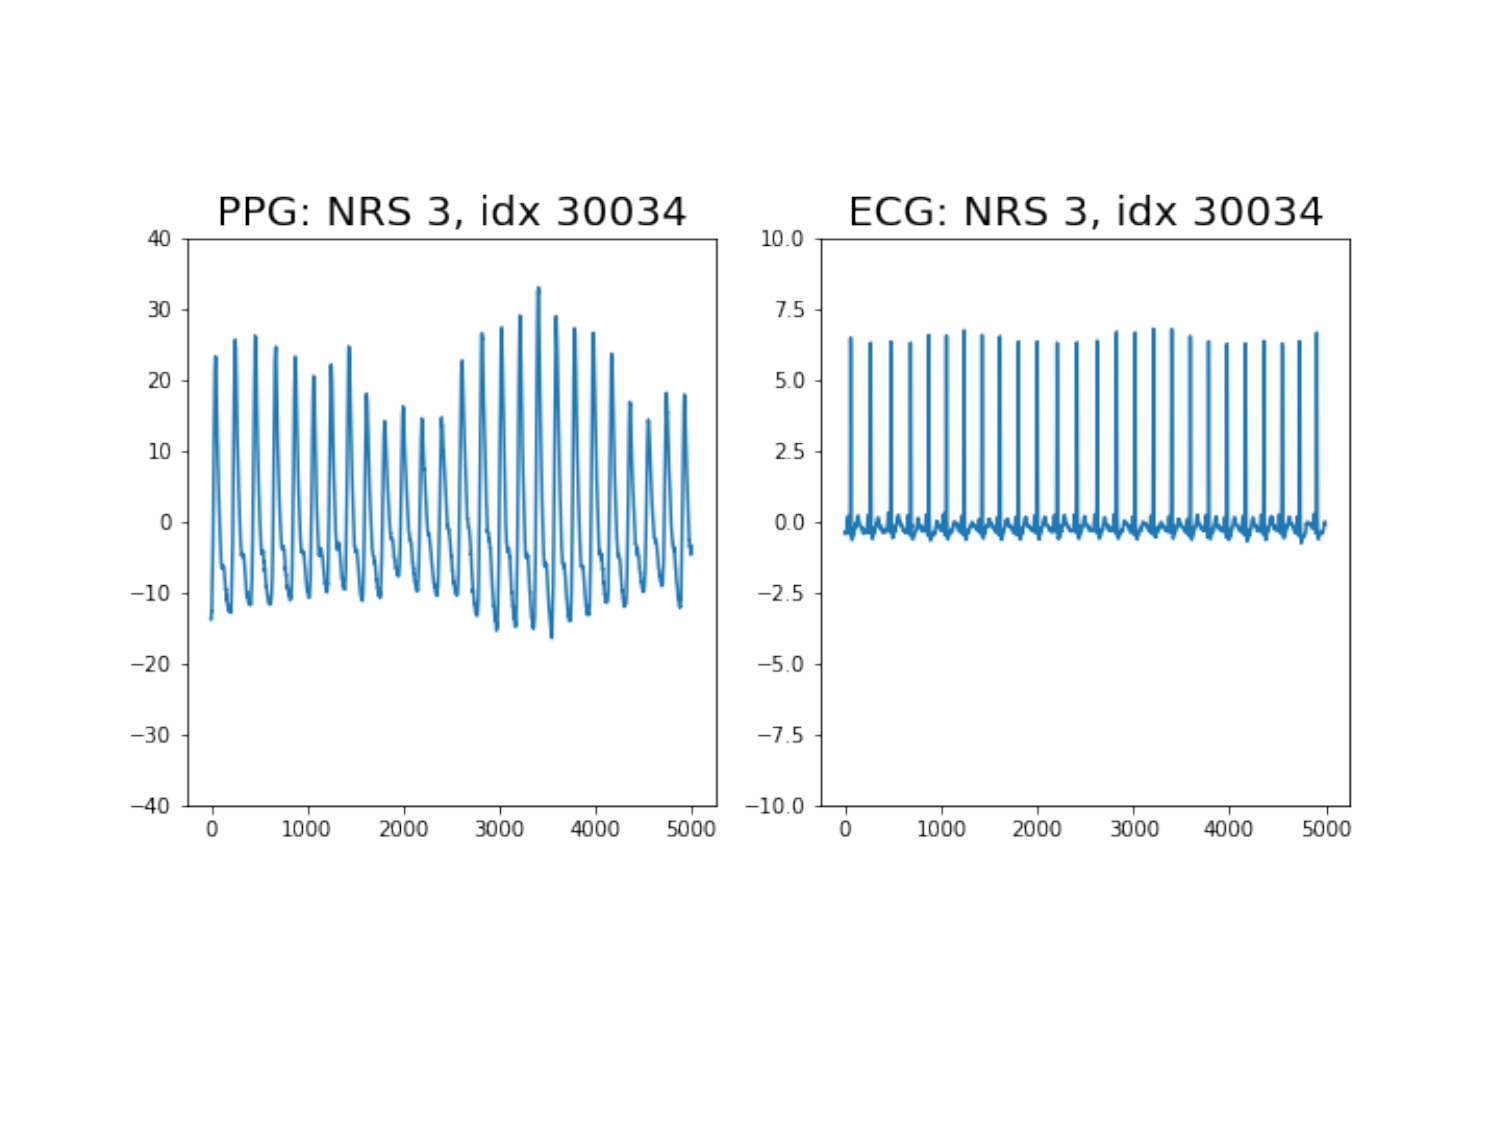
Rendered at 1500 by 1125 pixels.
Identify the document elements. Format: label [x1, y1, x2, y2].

picture [0, 149, 1500, 901]
